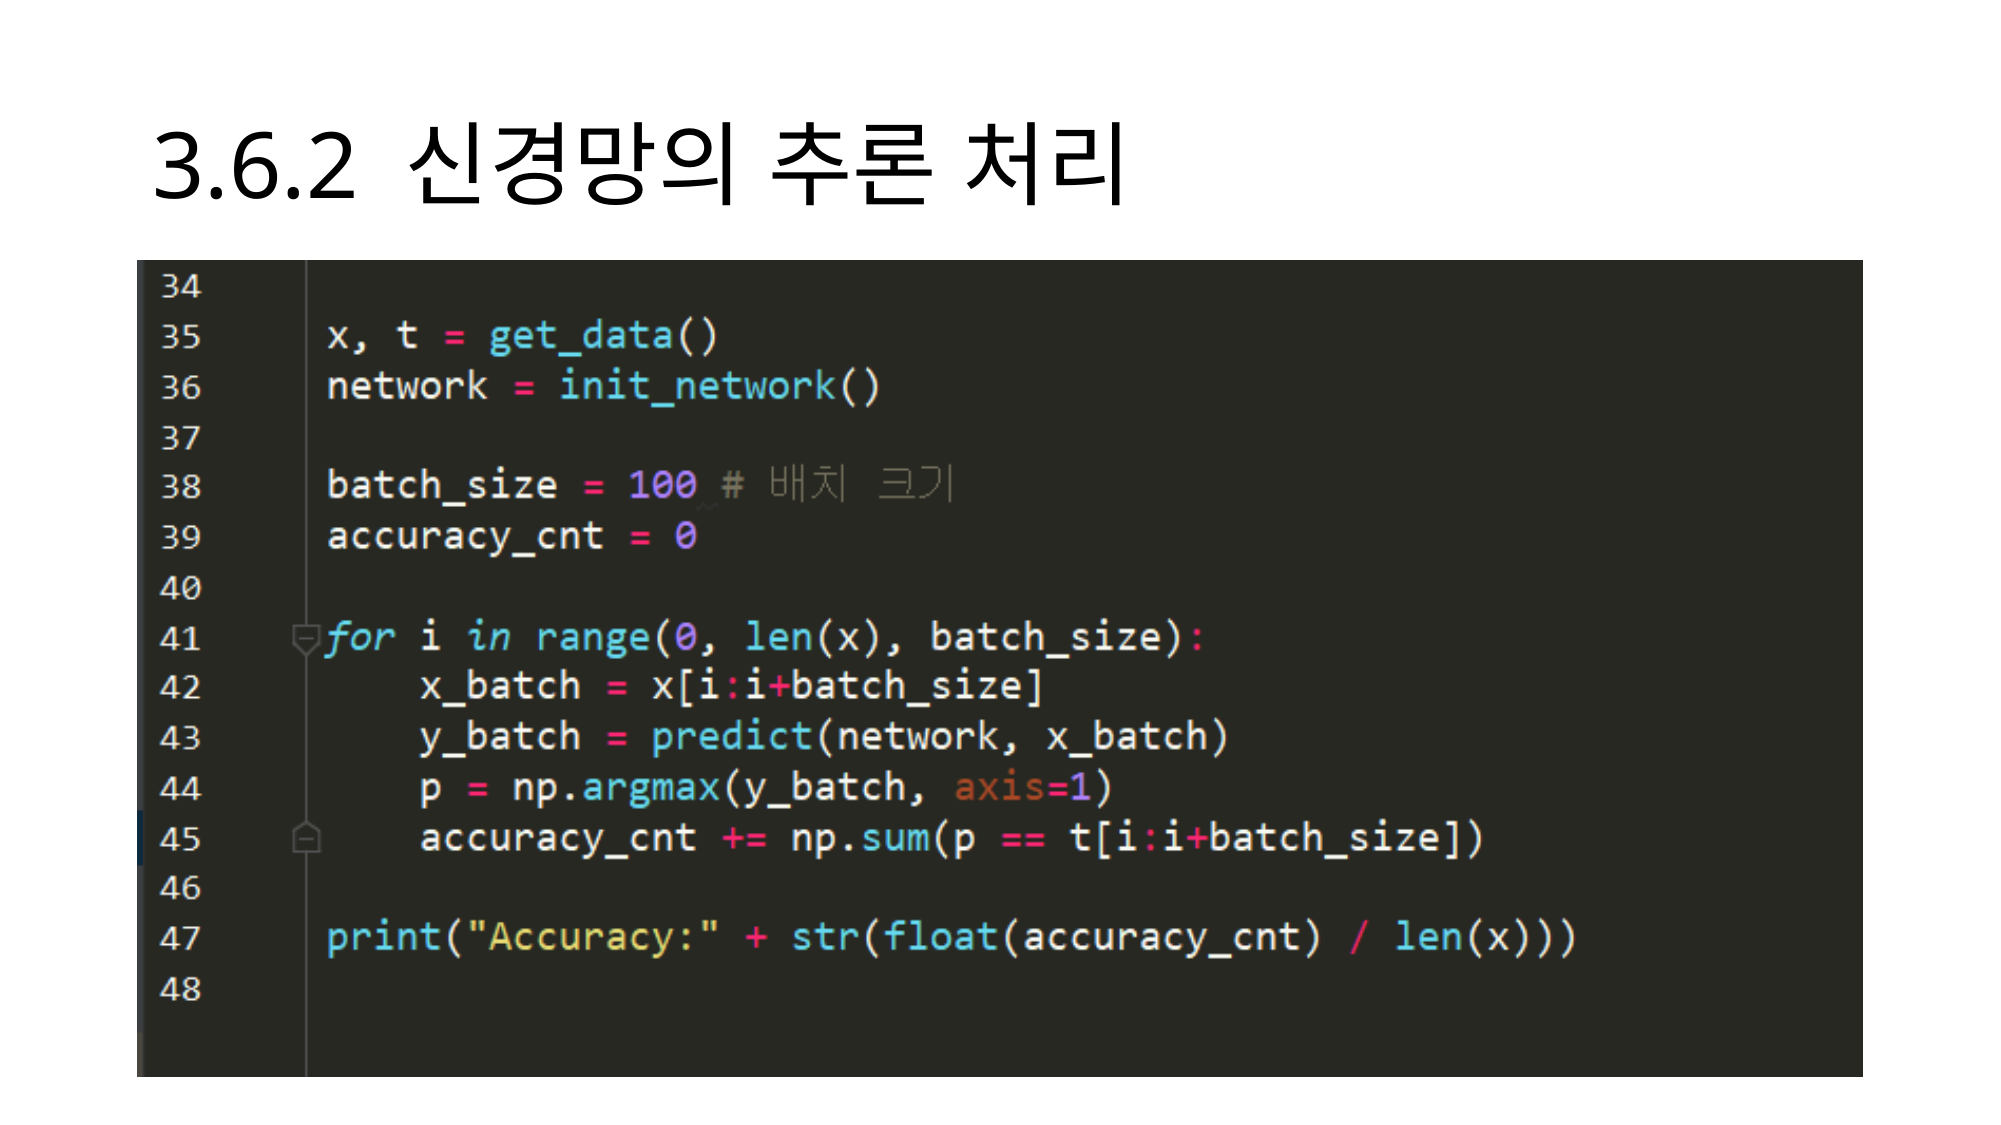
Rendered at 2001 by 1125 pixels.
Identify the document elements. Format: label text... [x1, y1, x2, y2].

title 3.6.2 신경망의 추론 처리 [137, 59, 1863, 260]
picture [137, 260, 1863, 1077]
